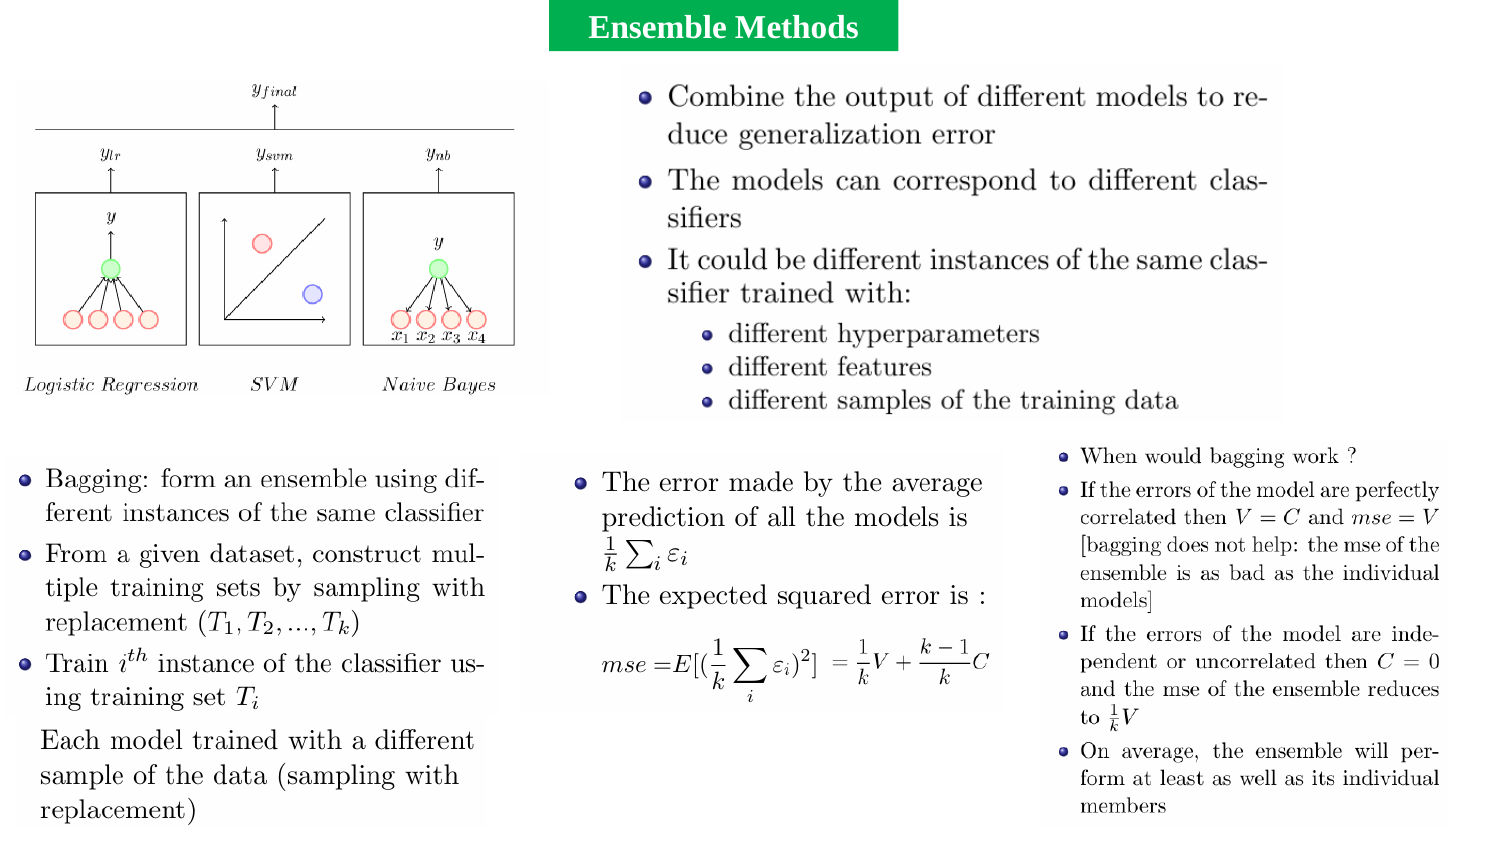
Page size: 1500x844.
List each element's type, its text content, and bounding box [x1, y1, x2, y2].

picture [15, 81, 550, 397]
picture [4, 457, 498, 829]
picture [1041, 441, 1449, 829]
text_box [520, 451, 1003, 711]
picture [621, 63, 1283, 423]
text_box Ensemble Methods [549, 0, 899, 52]
